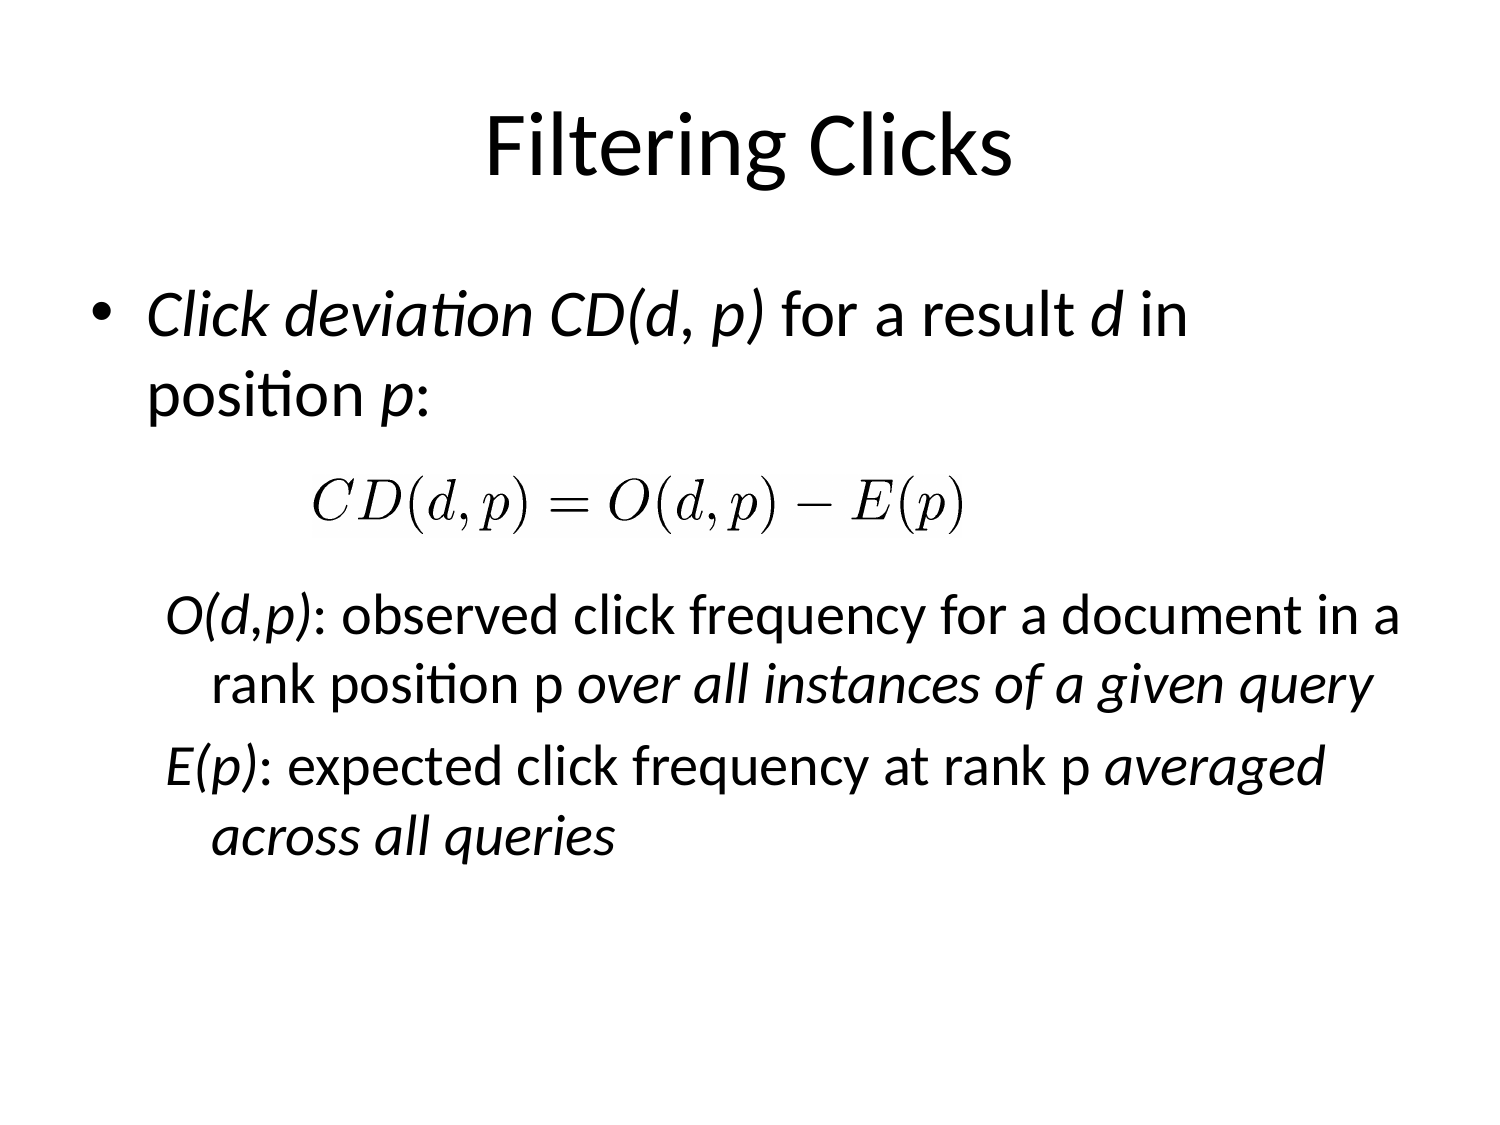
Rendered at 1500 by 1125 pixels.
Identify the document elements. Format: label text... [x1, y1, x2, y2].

picture [312, 474, 962, 538]
list Click deviation CD(d, p) for a result d in position p: O(d,p): observed click frequency for a document in a rank position p over all instances of a given query E(p): expected click frequency at rank p averaged across all queries [75, 262, 1425, 1005]
title Filtering Clicks [75, 45, 1425, 233]
